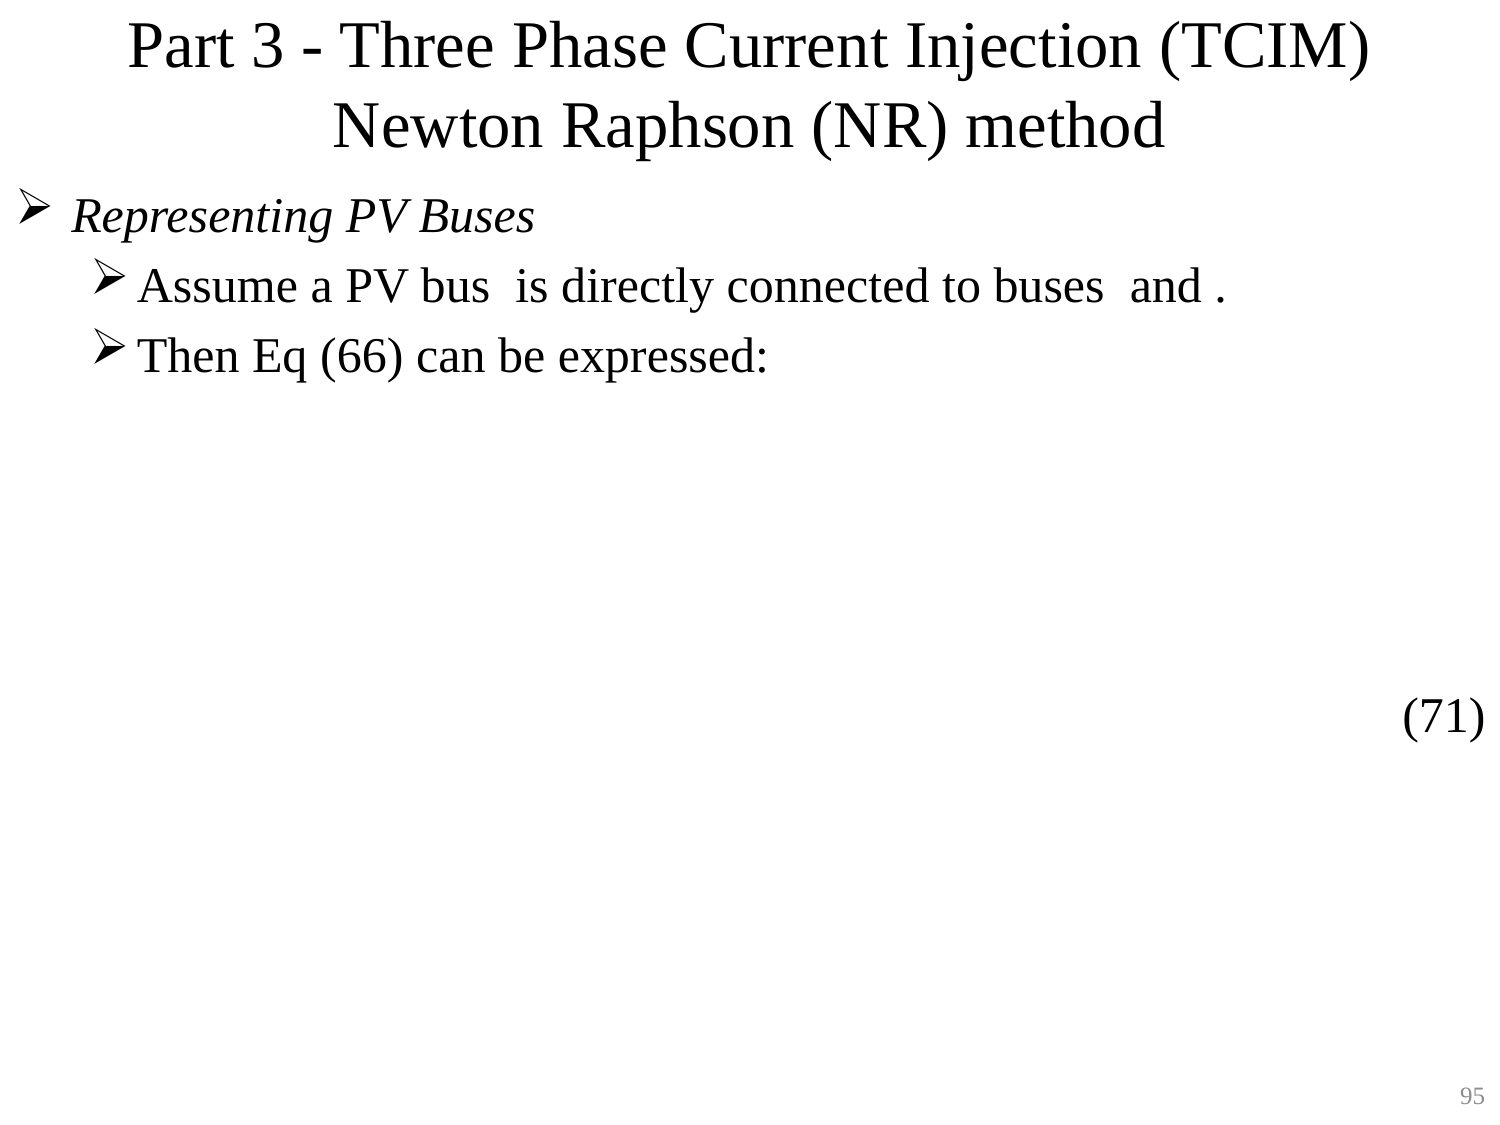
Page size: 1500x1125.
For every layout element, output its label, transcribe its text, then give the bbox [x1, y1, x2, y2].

slide_number 95 [1149, 1065, 1500, 1125]
text_box (71) [1387, 674, 1500, 750]
title Part 3 - Three Phase Current Injection (TCIM) Newton Raphson (NR) method [75, 0, 1425, 175]
